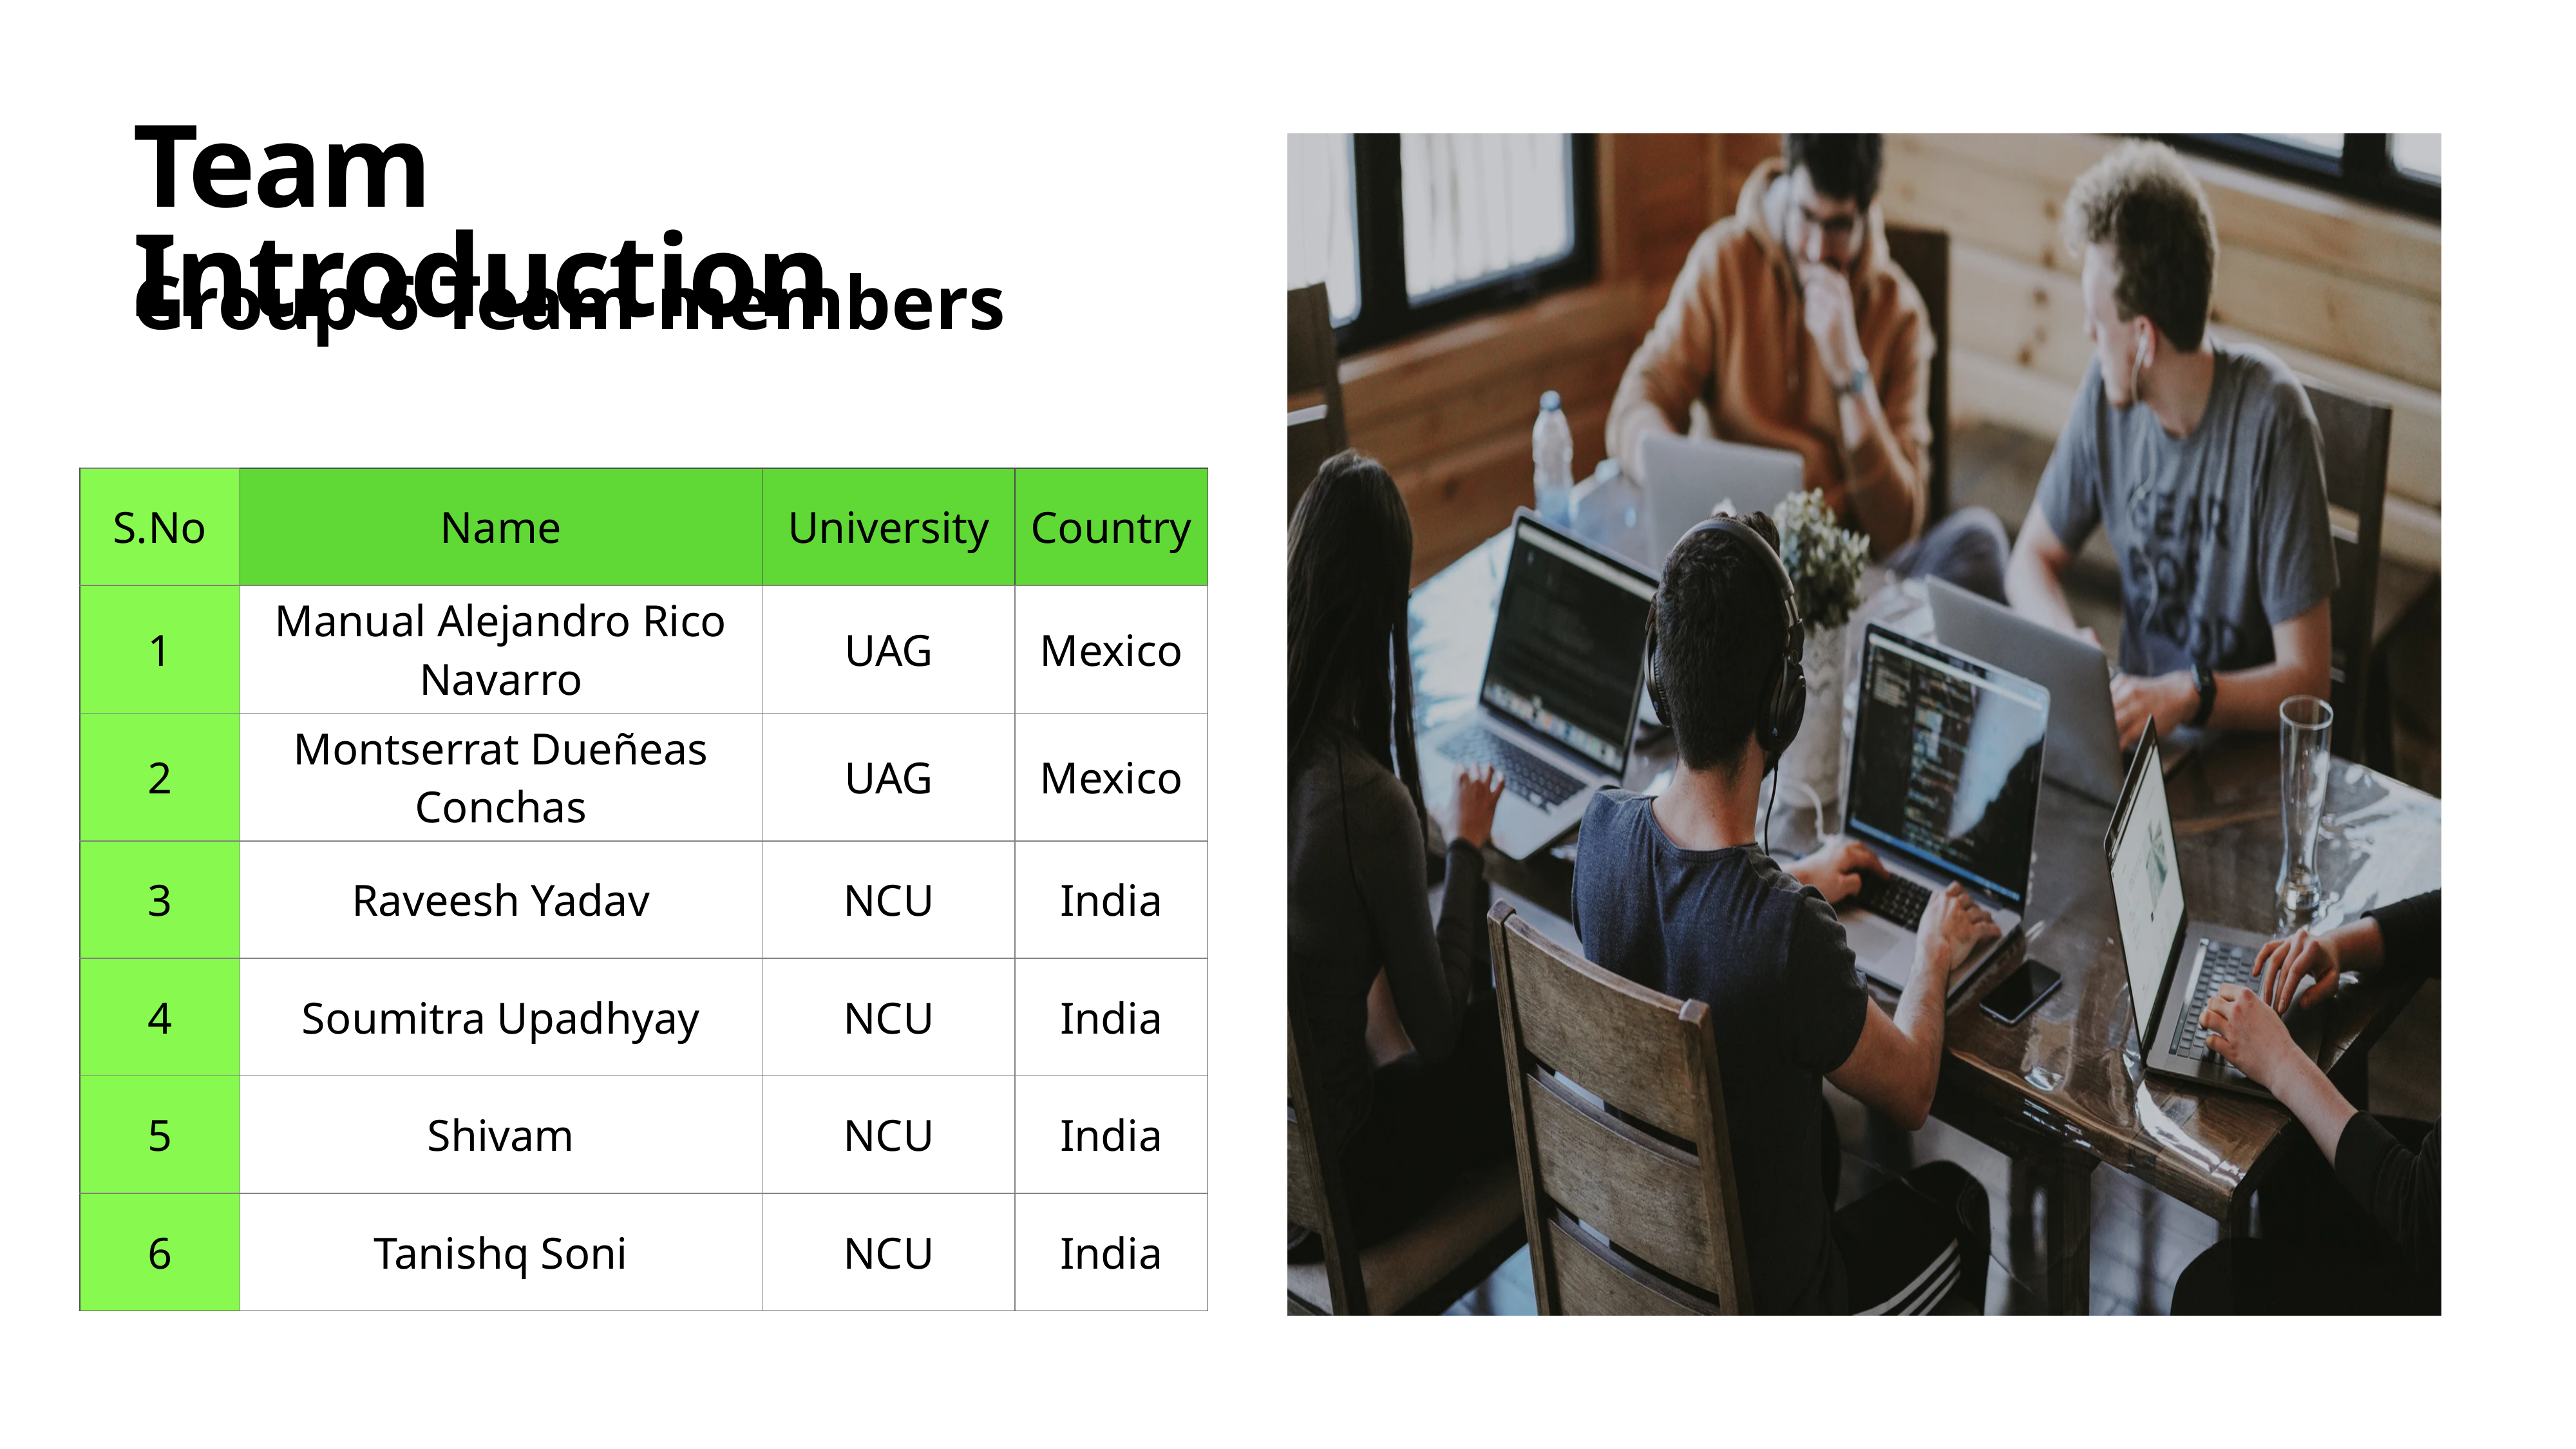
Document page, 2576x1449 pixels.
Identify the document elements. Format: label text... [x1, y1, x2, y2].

table_cell Shivam [240, 1076, 762, 1193]
table_header Name [240, 469, 762, 585]
table_cell India [1016, 1194, 1208, 1311]
table_cell NCU [762, 959, 1014, 1075]
table_cell 1 [80, 586, 240, 713]
title Team Introduction [127, 113, 1161, 266]
table_cell UAG [762, 714, 1014, 840]
list Group 6 Team members [127, 266, 1161, 350]
table_cell India [1016, 842, 1208, 958]
table_cell NCU [762, 1076, 1014, 1193]
table_header S.No [80, 469, 240, 585]
table_cell 4 [80, 959, 240, 1075]
picture [1287, 133, 2441, 1316]
table_cell Montserrat Dueñeas Conchas [240, 714, 762, 840]
table_cell NCU [762, 1194, 1014, 1311]
table_cell 6 [80, 1194, 240, 1311]
table_cell 3 [80, 842, 240, 958]
table_cell India [1016, 959, 1208, 1075]
table_cell NCU [762, 842, 1014, 958]
table_cell India [1016, 1076, 1208, 1193]
table_cell Mexico [1016, 586, 1208, 713]
table_cell Mexico [1016, 714, 1208, 840]
table_header Country [1016, 469, 1208, 585]
table_cell Soumitra Upadhyay [240, 959, 762, 1075]
table_cell UAG [762, 586, 1014, 713]
table_cell Tanishq Soni [240, 1194, 762, 1311]
table_header University [762, 469, 1014, 585]
table_cell Raveesh Yadav [240, 842, 762, 958]
table_cell Manual Alejandro Rico Navarro [240, 586, 762, 713]
table_cell 5 [80, 1076, 240, 1193]
table_cell 2 [80, 714, 240, 840]
